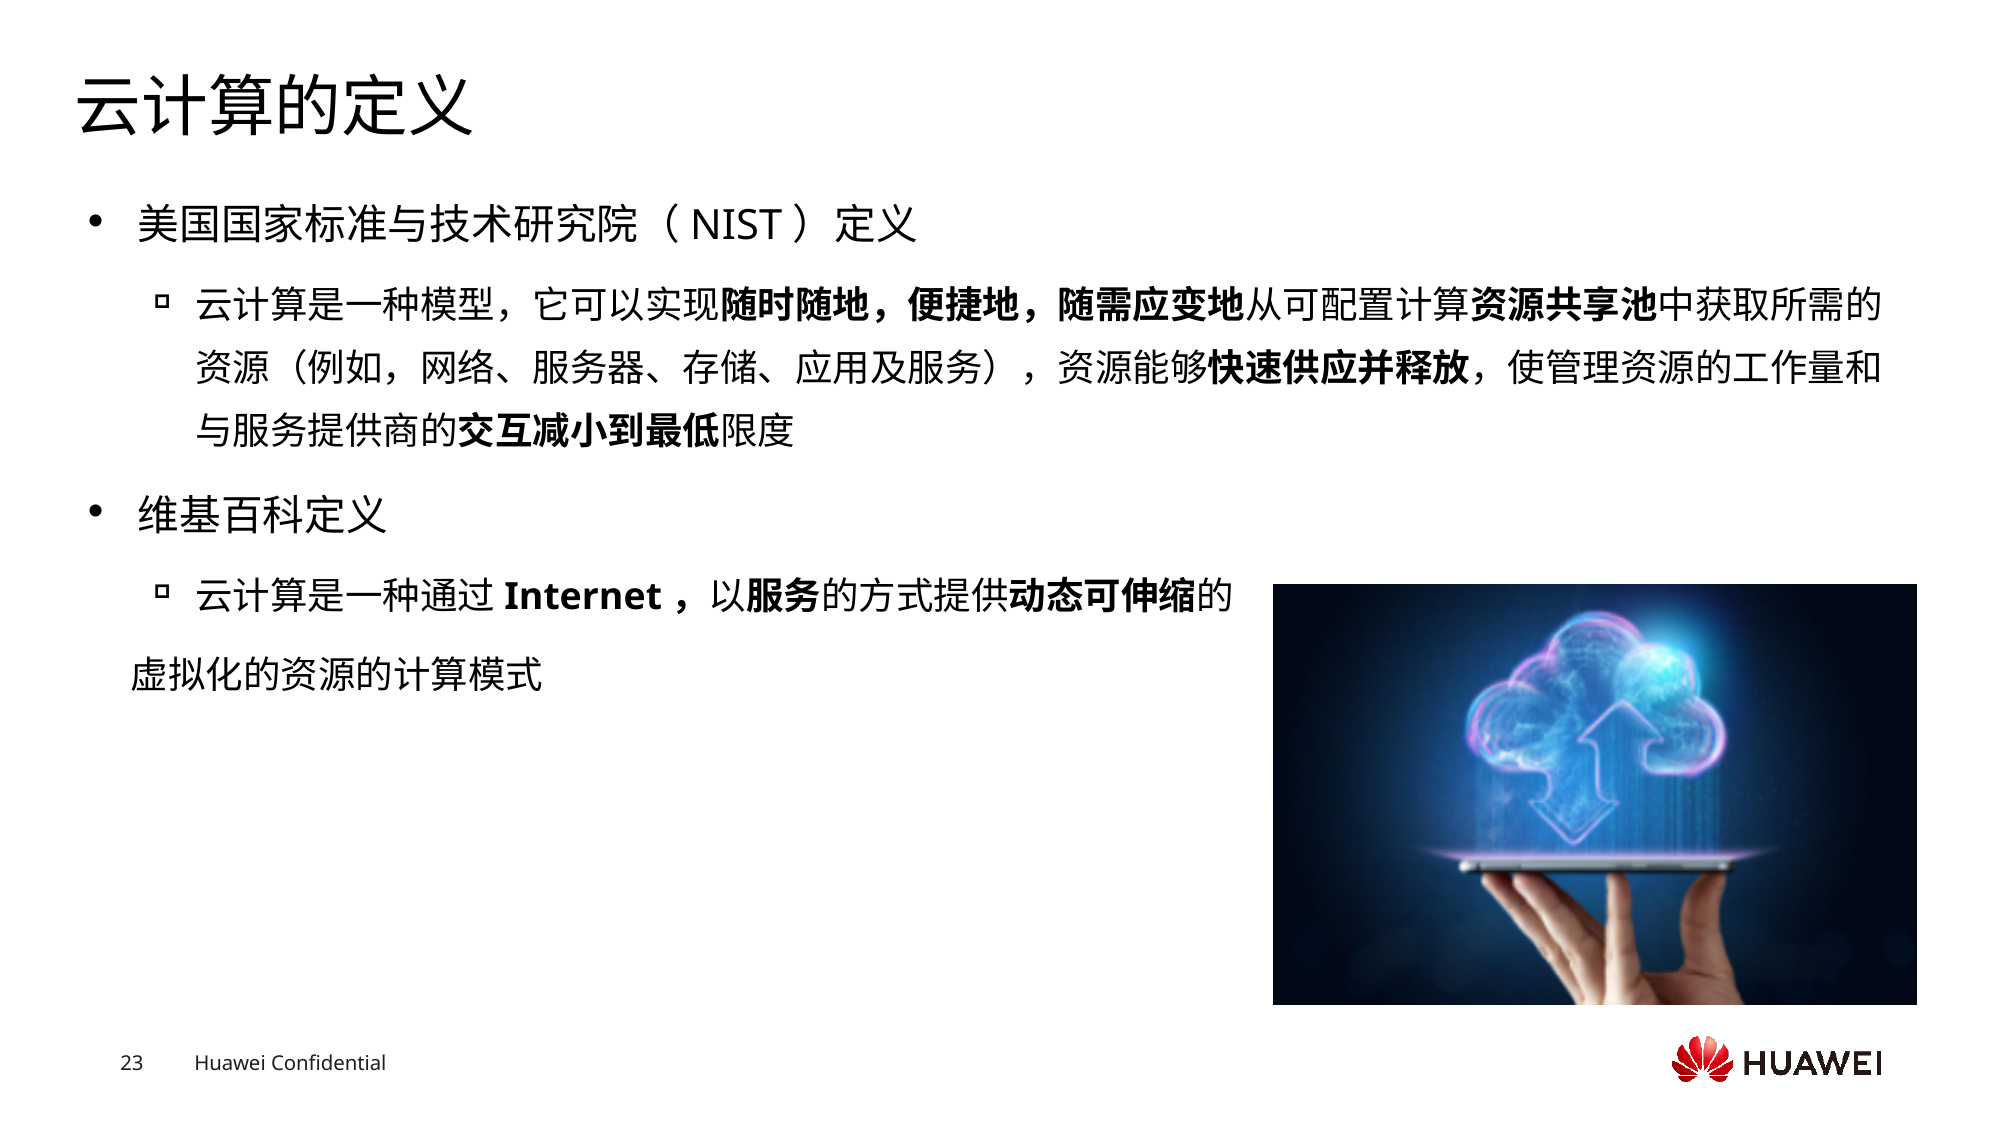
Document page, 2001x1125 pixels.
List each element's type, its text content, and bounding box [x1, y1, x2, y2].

title 云计算的定义 [74, 73, 1928, 154]
picture [1273, 584, 1917, 1005]
picture [1672, 1036, 1881, 1082]
list 美国国家标准与技术研究院（NIST）定义 云计算是一种模型，它可以实现随时随地，便捷地，随需应变地从可配置计算资源共享池中获取所需的资源（例如，网络、服务器、存储、应用及服务），资源能够快速供应并释放，使管理资源的工作量和与服务提供商的交互减小到最低限度 维基百科定义 云计算是一种通过Internet，以服务的方式提供动态可伸缩的 虚拟化的资源的计算模式 [74, 171, 1928, 973]
